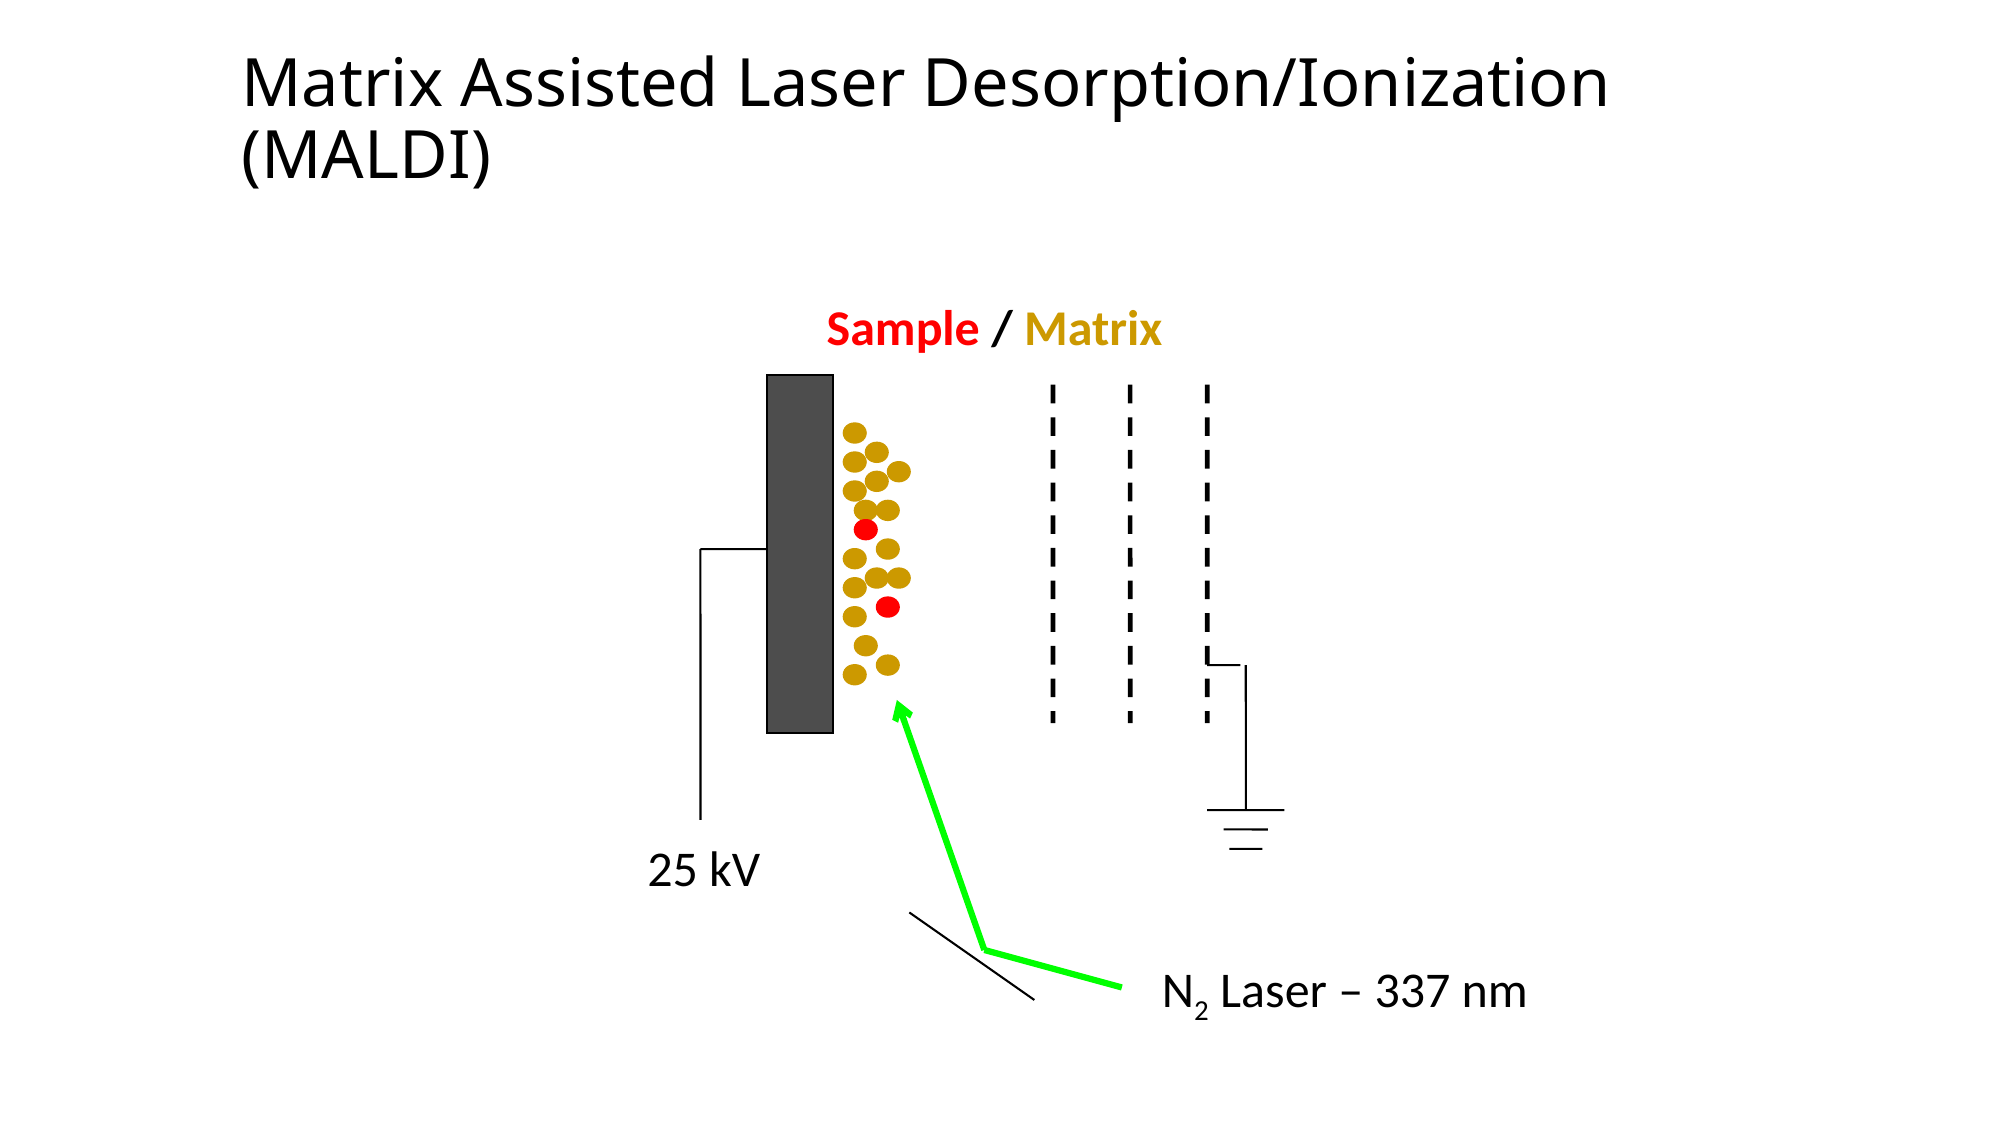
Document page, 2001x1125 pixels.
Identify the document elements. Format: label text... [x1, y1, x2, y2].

text_box N2 Laser – 337 nm [1146, 949, 1544, 1034]
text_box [631, 374, 1285, 906]
title Matrix Assisted Laser Desorption/Ionization (MALDI) [226, 27, 1880, 215]
text_box Sample / Matrix [811, 287, 1178, 363]
